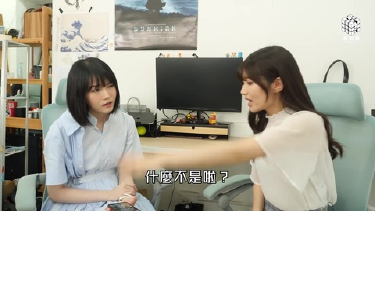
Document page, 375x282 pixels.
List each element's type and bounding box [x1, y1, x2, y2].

picture [0, 0, 375, 212]
